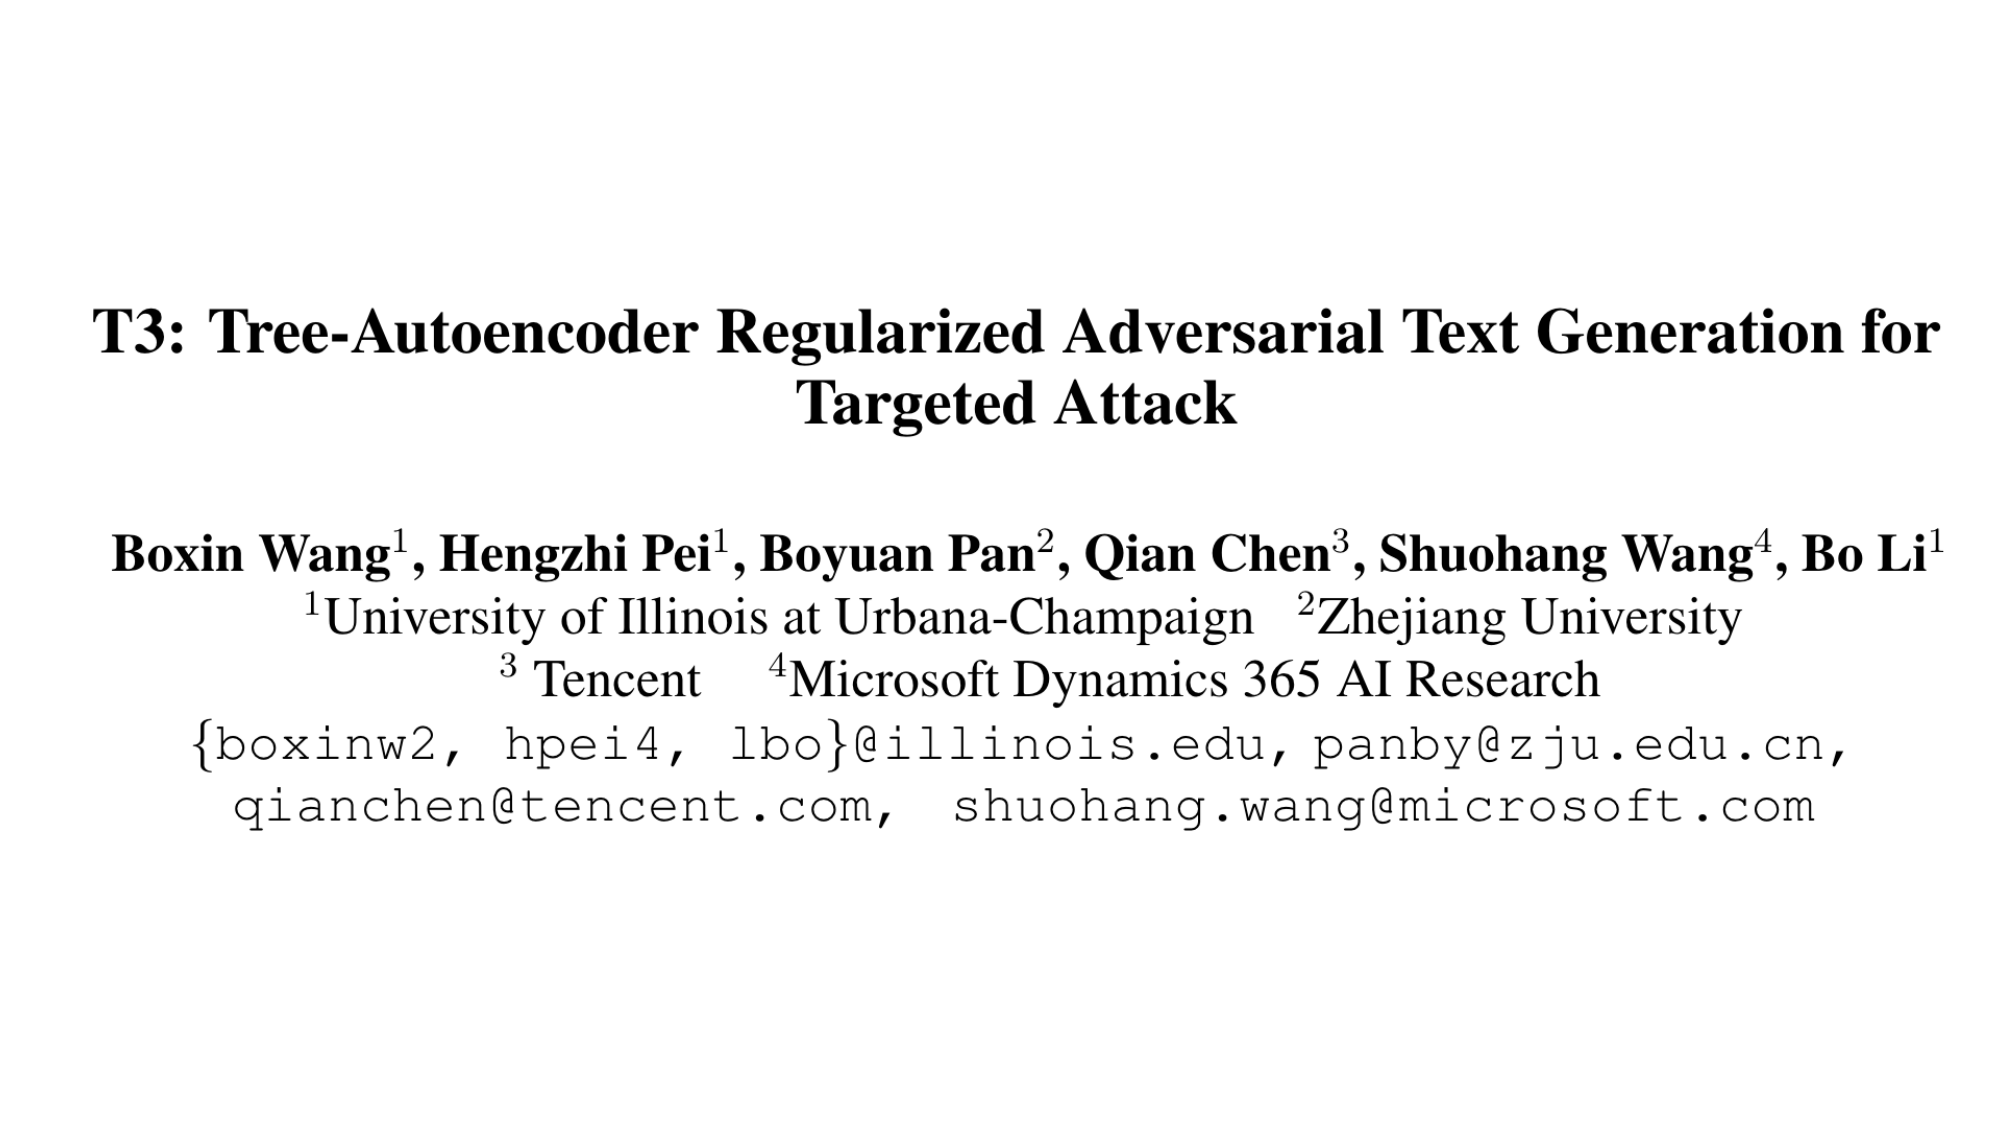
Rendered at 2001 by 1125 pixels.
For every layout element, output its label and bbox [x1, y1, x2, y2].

picture [40, 271, 1960, 854]
